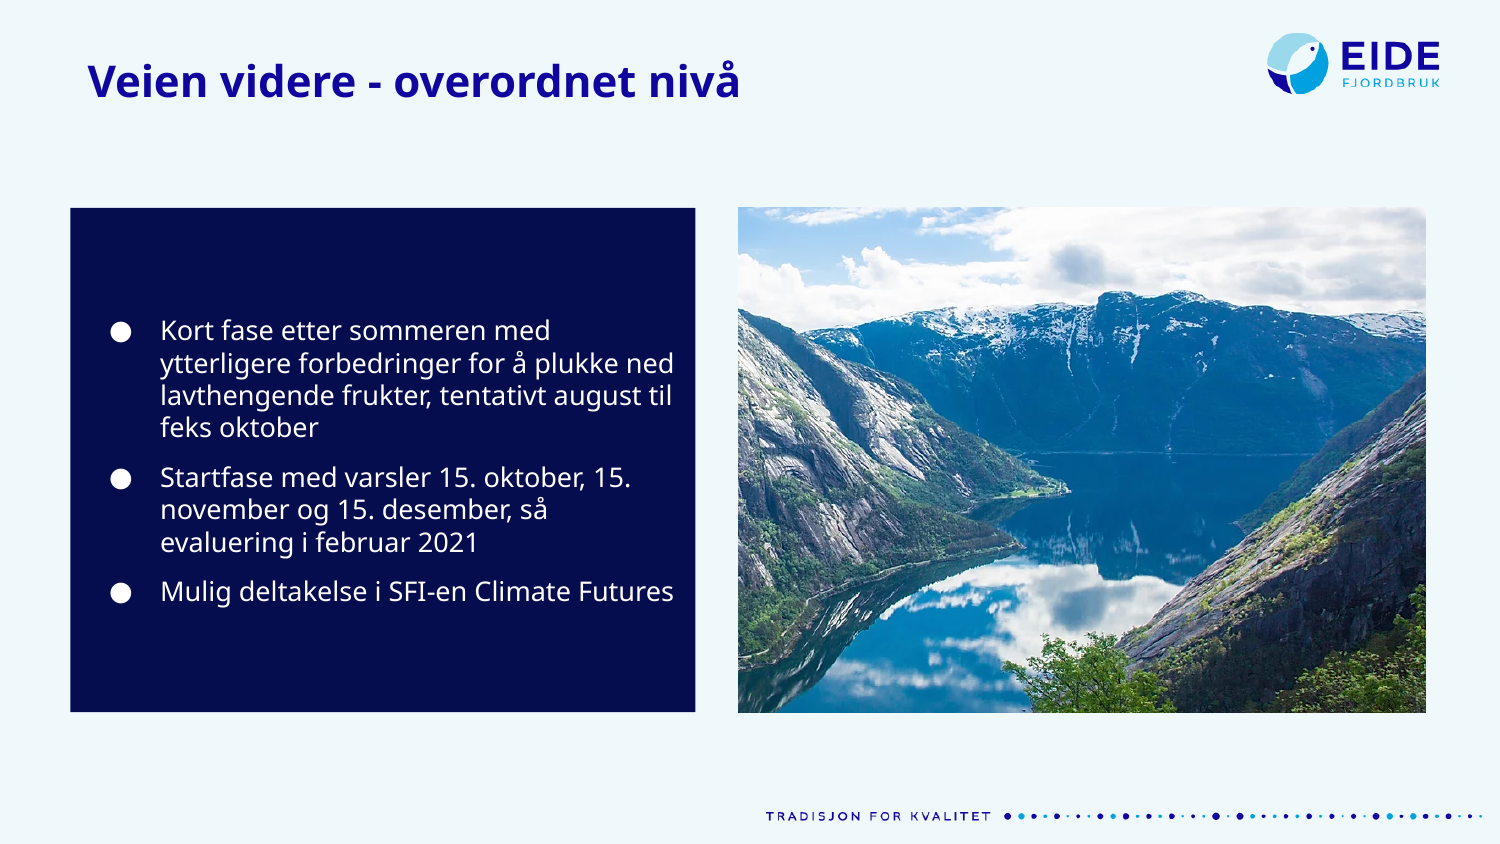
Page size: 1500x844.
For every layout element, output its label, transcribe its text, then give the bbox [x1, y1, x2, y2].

picture [934, 703, 943, 708]
picture [749, 792, 1493, 841]
picture [1249, 15, 1472, 113]
title Veien videre - overordnet nivå [76, 53, 1266, 128]
picture [921, 706, 932, 713]
picture [738, 207, 1426, 713]
text_box Kort fase etter sommeren med ytterligere forbedringer for å plukke ned lavthengende frukter, tentativt august til feks oktober Startfase med varsler 15. oktober, 15. november og 15. desember, så evaluering i februar 2021 Mulig deltakelse i SFI-en Climate Futures [70, 207, 696, 713]
